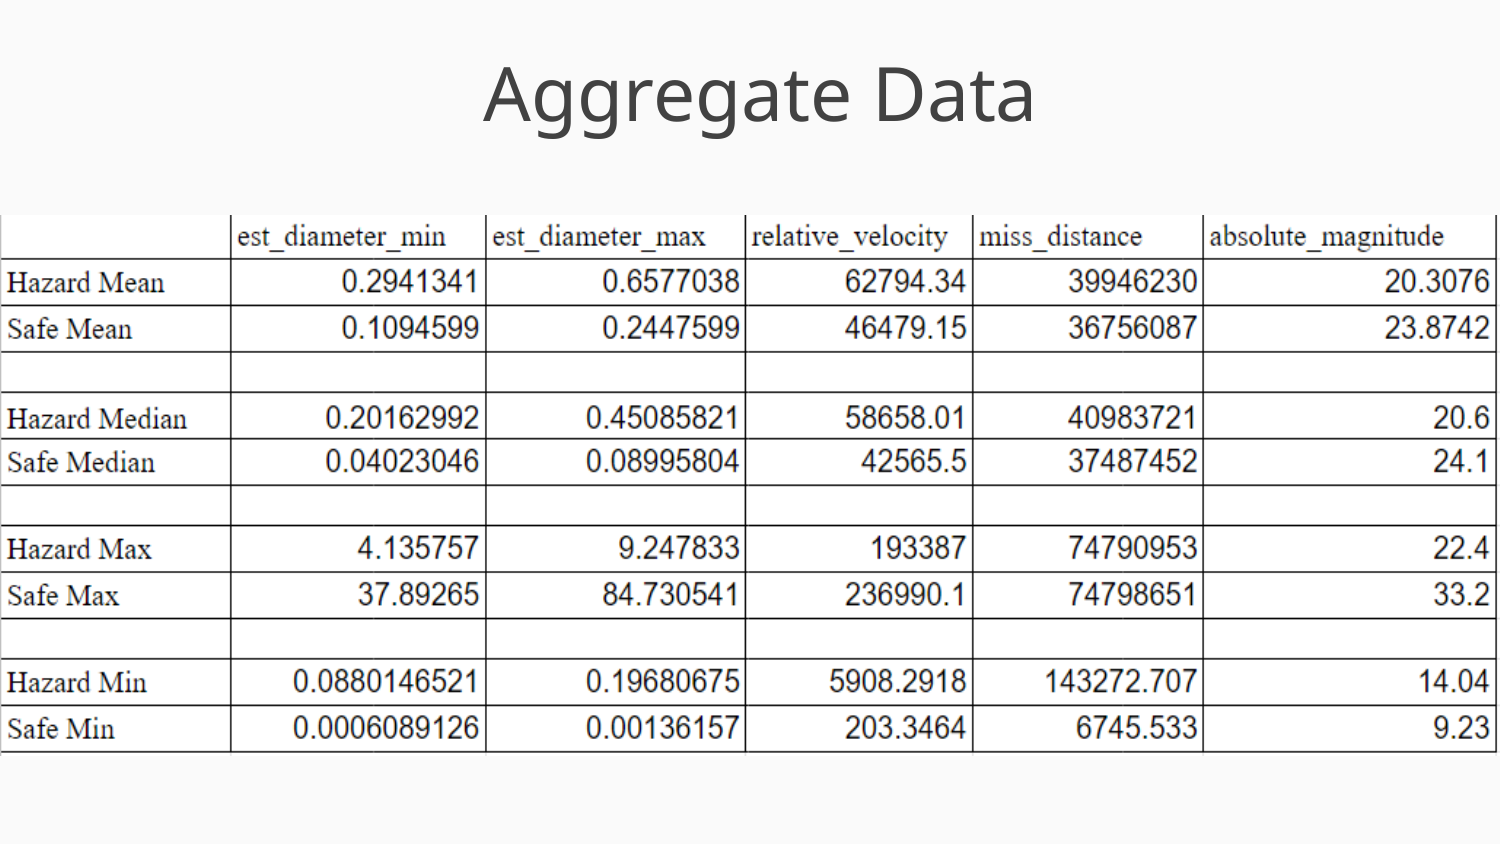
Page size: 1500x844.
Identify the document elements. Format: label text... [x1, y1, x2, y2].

picture [0, 215, 1500, 756]
title Aggregate Data [61, 31, 1460, 179]
